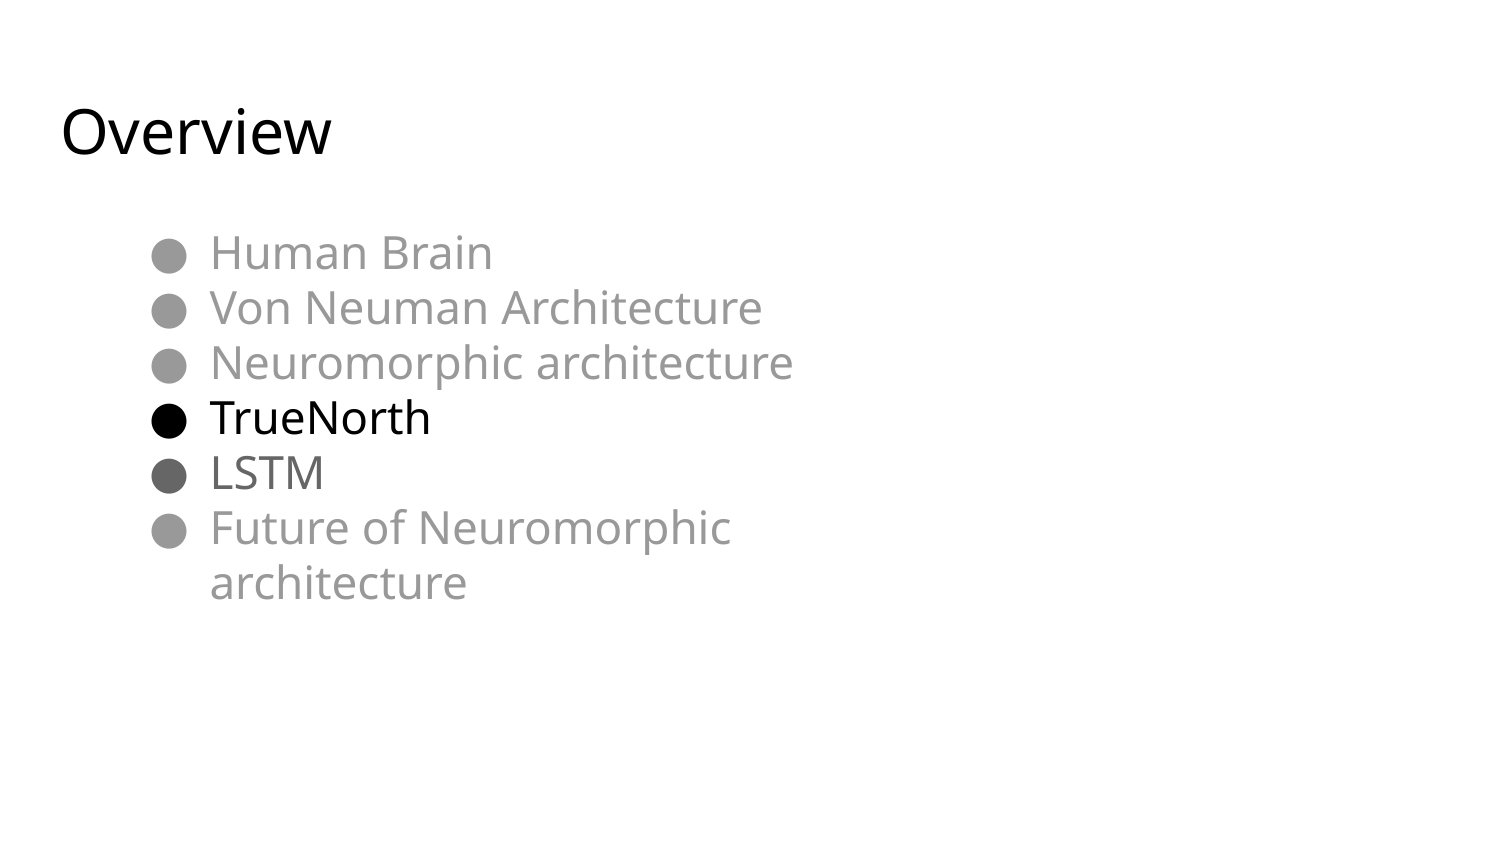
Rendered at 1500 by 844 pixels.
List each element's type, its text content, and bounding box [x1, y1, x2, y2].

text_box Human Brain Von Neuman Architecture Neuromorphic architecture TrueNorth LSTM Future of Neuromorphic architecture [119, 208, 928, 741]
title Overview [45, 98, 750, 182]
